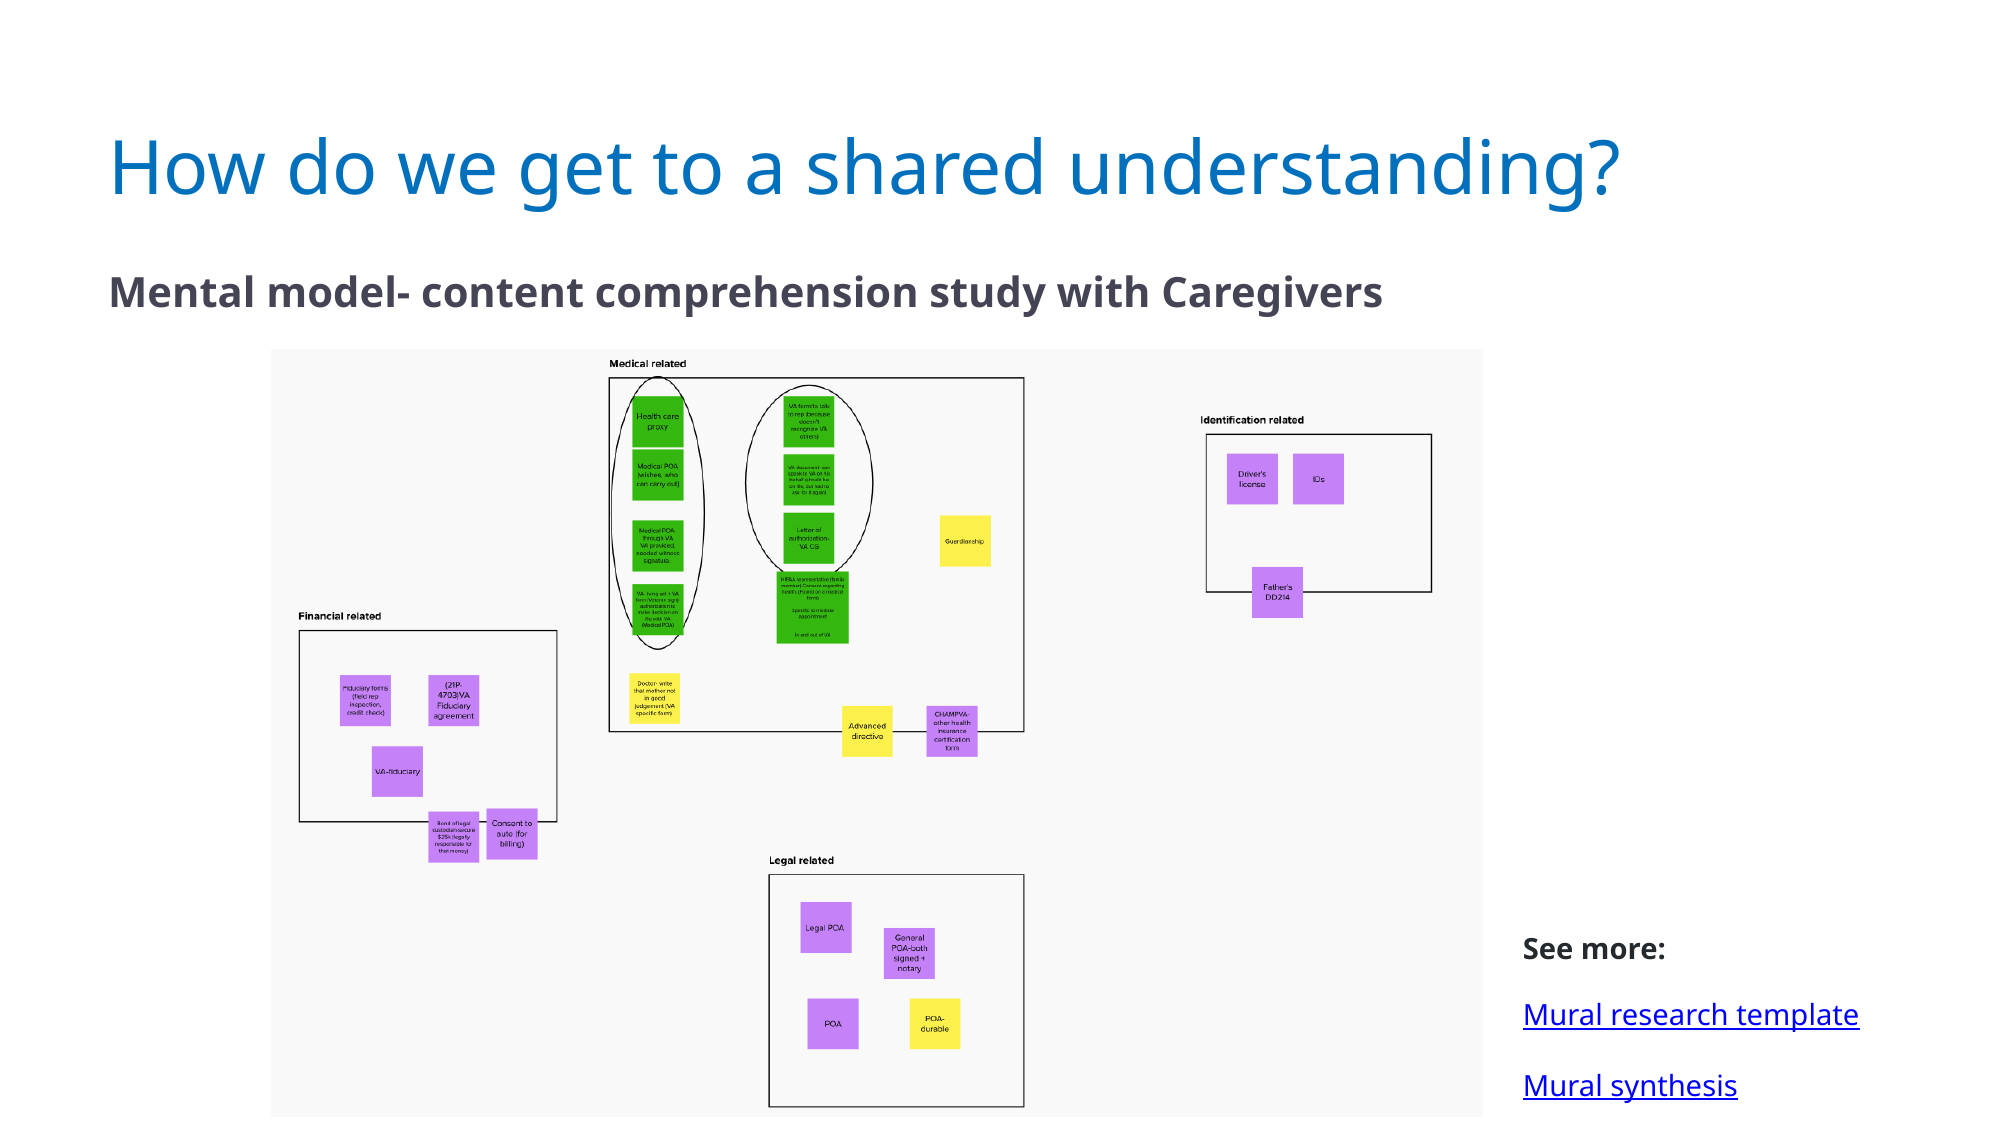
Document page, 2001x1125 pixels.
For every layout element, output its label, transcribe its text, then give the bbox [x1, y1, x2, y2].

list Mental model- content comprehension study with Caregivers [100, 251, 1654, 900]
text_box See more: Mural research template Mural synthesis [1507, 910, 2000, 1122]
picture [270, 349, 1484, 1117]
title How do we get to a shared understanding? [100, 111, 1750, 223]
